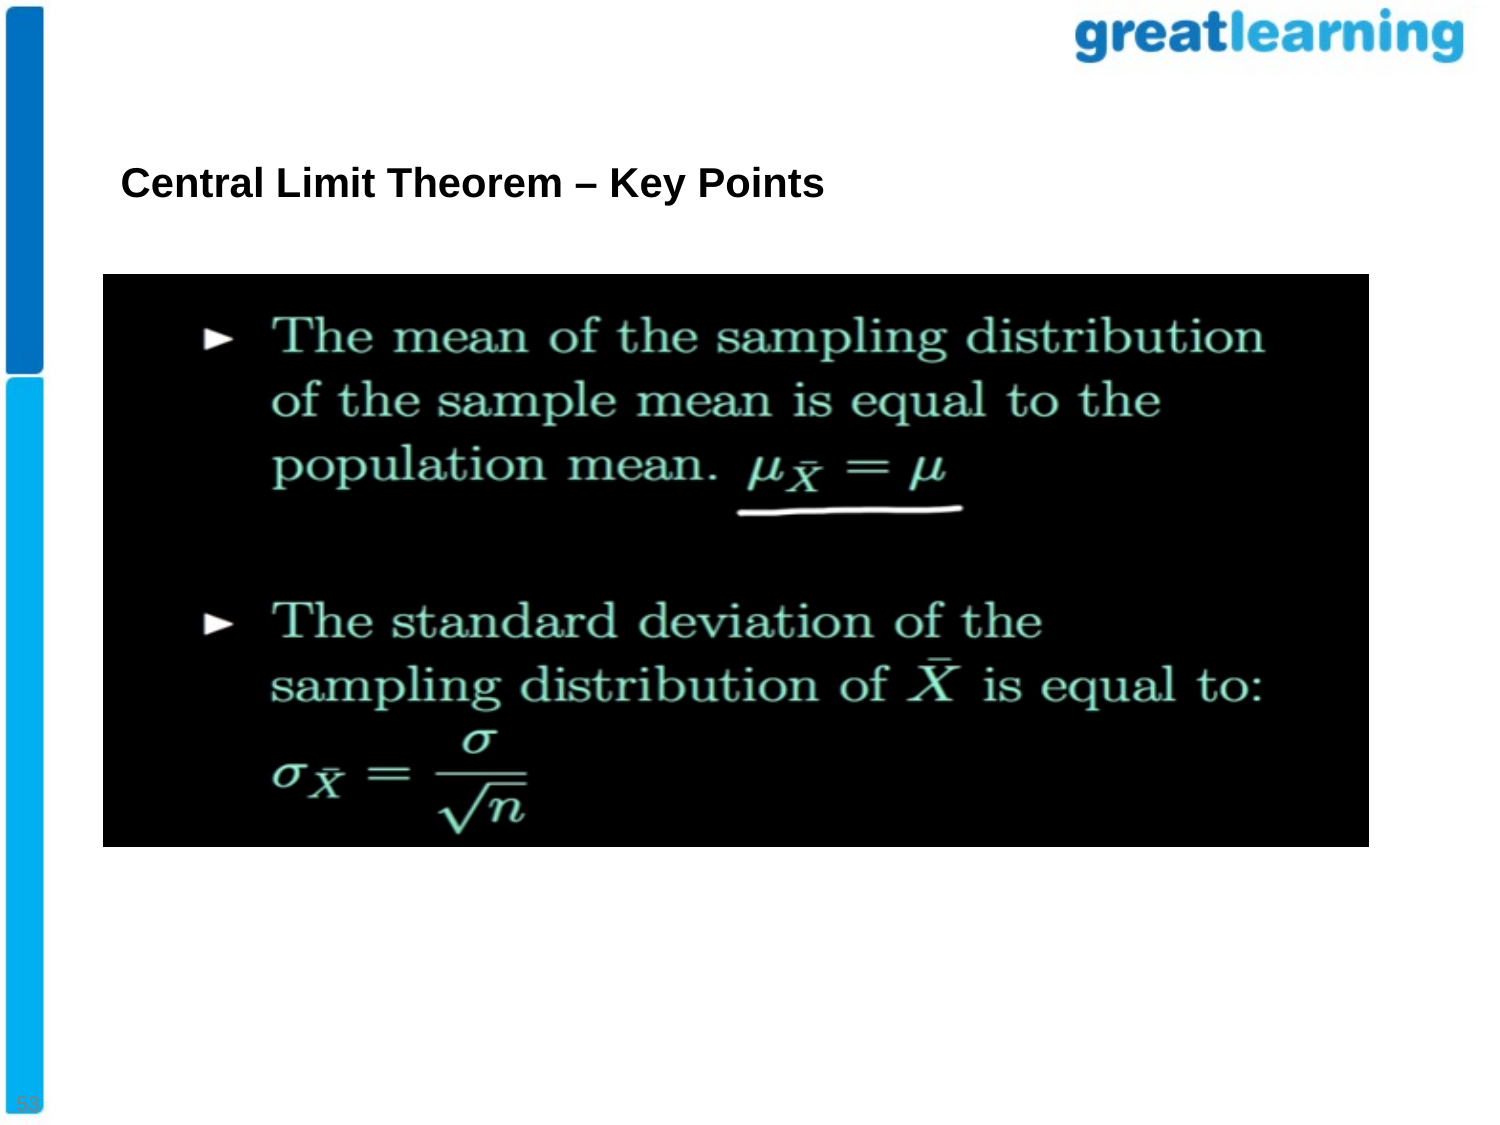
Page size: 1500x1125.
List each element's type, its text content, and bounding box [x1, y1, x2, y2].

text_box Central Limit Theorem – Key Points [105, 148, 841, 214]
picture [0, 0, 1500, 1125]
